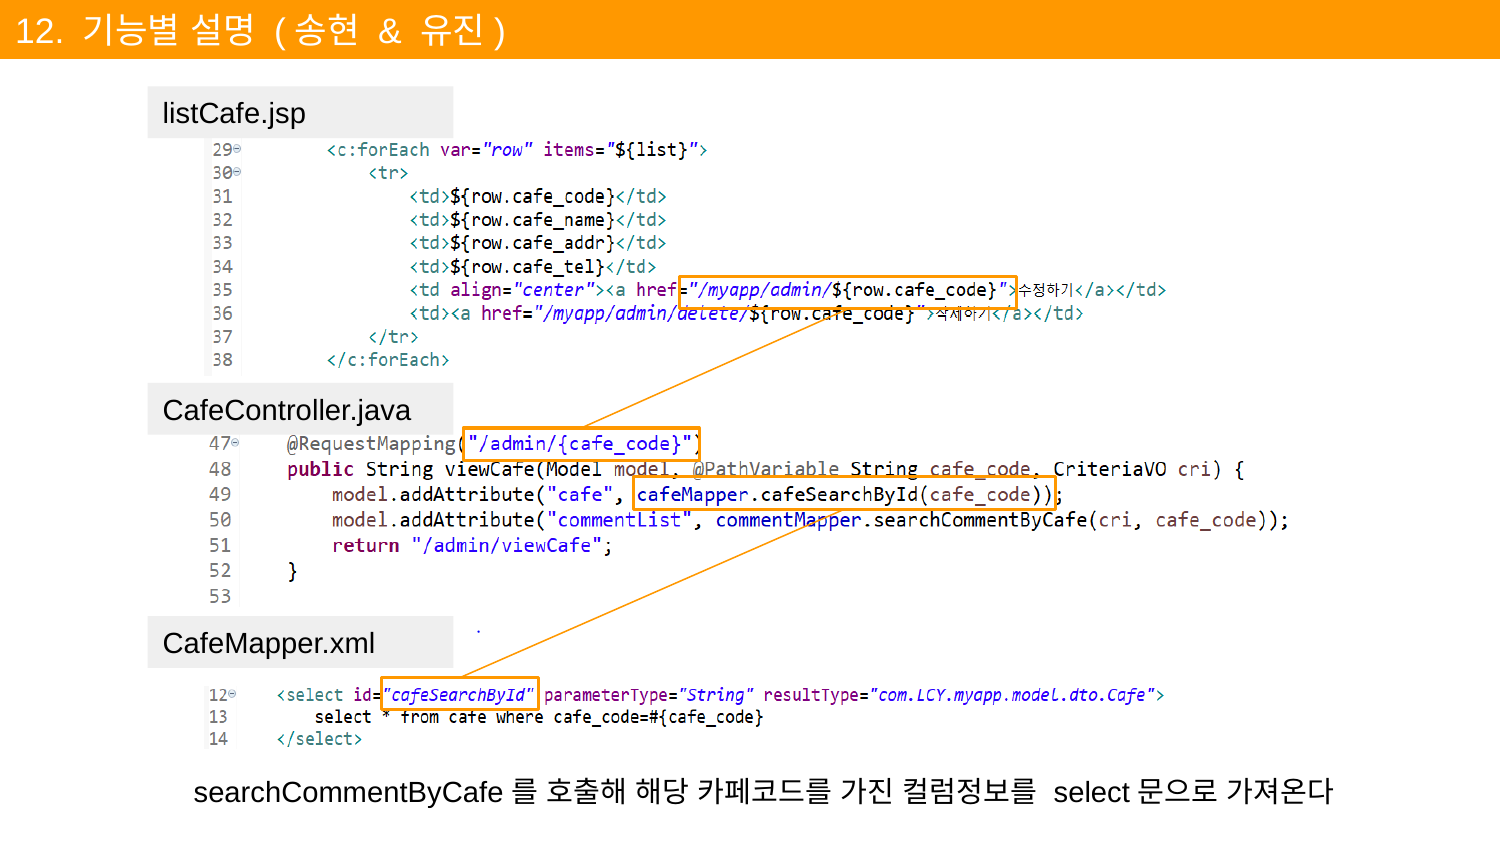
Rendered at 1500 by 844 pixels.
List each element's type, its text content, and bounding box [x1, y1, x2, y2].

text_box CafeController.java [147, 382, 454, 435]
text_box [580, 308, 849, 429]
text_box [460, 508, 845, 678]
text_box searchCommentByCafe를 호출해 해당 카페코드를 가진 컬럼정보를 select문으로 가져온다 [178, 758, 1381, 825]
picture [203, 630, 1171, 749]
text_box listCafe.jsp [147, 86, 454, 139]
text_box CafeMapper.xml [147, 616, 454, 668]
text_box 12. 기능별 설명 (송현 & 유진) [0, 0, 1500, 59]
picture [203, 137, 1186, 376]
picture [203, 431, 1297, 607]
